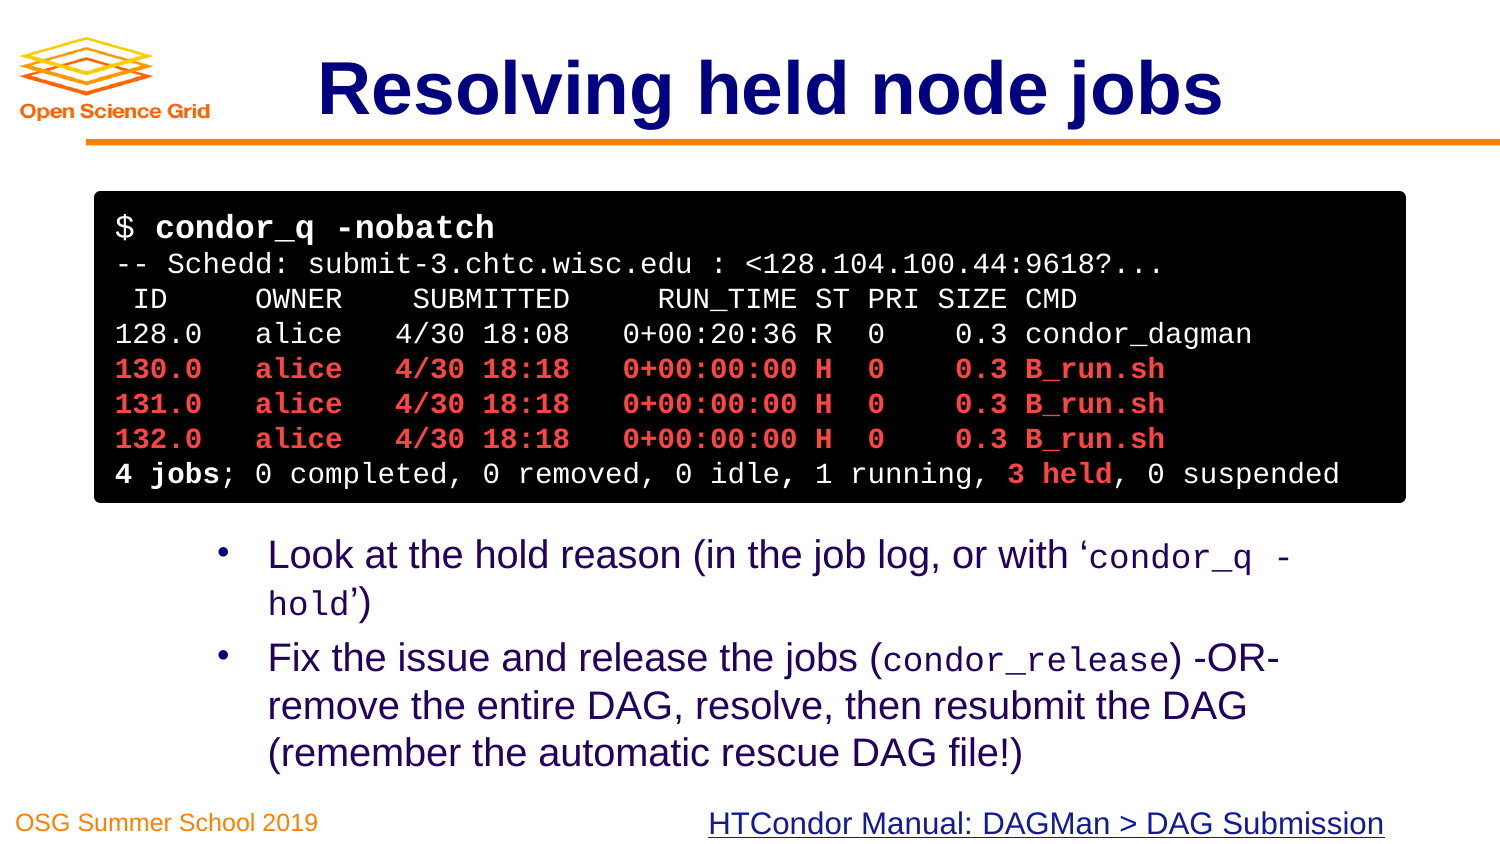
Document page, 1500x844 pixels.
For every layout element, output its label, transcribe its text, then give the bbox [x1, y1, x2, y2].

text_box HTCondor Manual: DAGMan > DAG Submission [674, 796, 1400, 844]
picture [0, 20, 201, 134]
list Look at the hold reason (in the job log, or with ‘condor_q -hold’) Fix the issue and release the jobs (condor_release) -OR- remove the entire DAG, resolve, then resubmit the DAG (remember the automatic rescue DAG file!) [201, 520, 1313, 784]
title Resolving held node jobs [201, 14, 1342, 155]
text_box $ condor_q -nobatch -- Schedd: submit-3.chtc.wisc.edu : <128.104.100.44:9618?... ID OWNER SUBMITTED RUN_TIME ST PRI SIZE CMD 128.0 alice 4/30 18:08 0+00:20:36 R 0 0.3 condor_dagman 130.0 alice 4/30 18:18 0+00:00:00 H 0 0.3 B_run.sh 131.0 alice 4/30 18:18 0+00:00:00 H 0 0.3 B_run.sh 132.0 alice 4/30 18:18 0+00:00:00 H 0 0.3 B_run.sh 4 jobs; 0 completed, 0 removed, 0 idle, 1 running, 3 held, 0 suspended [100, 197, 1400, 497]
